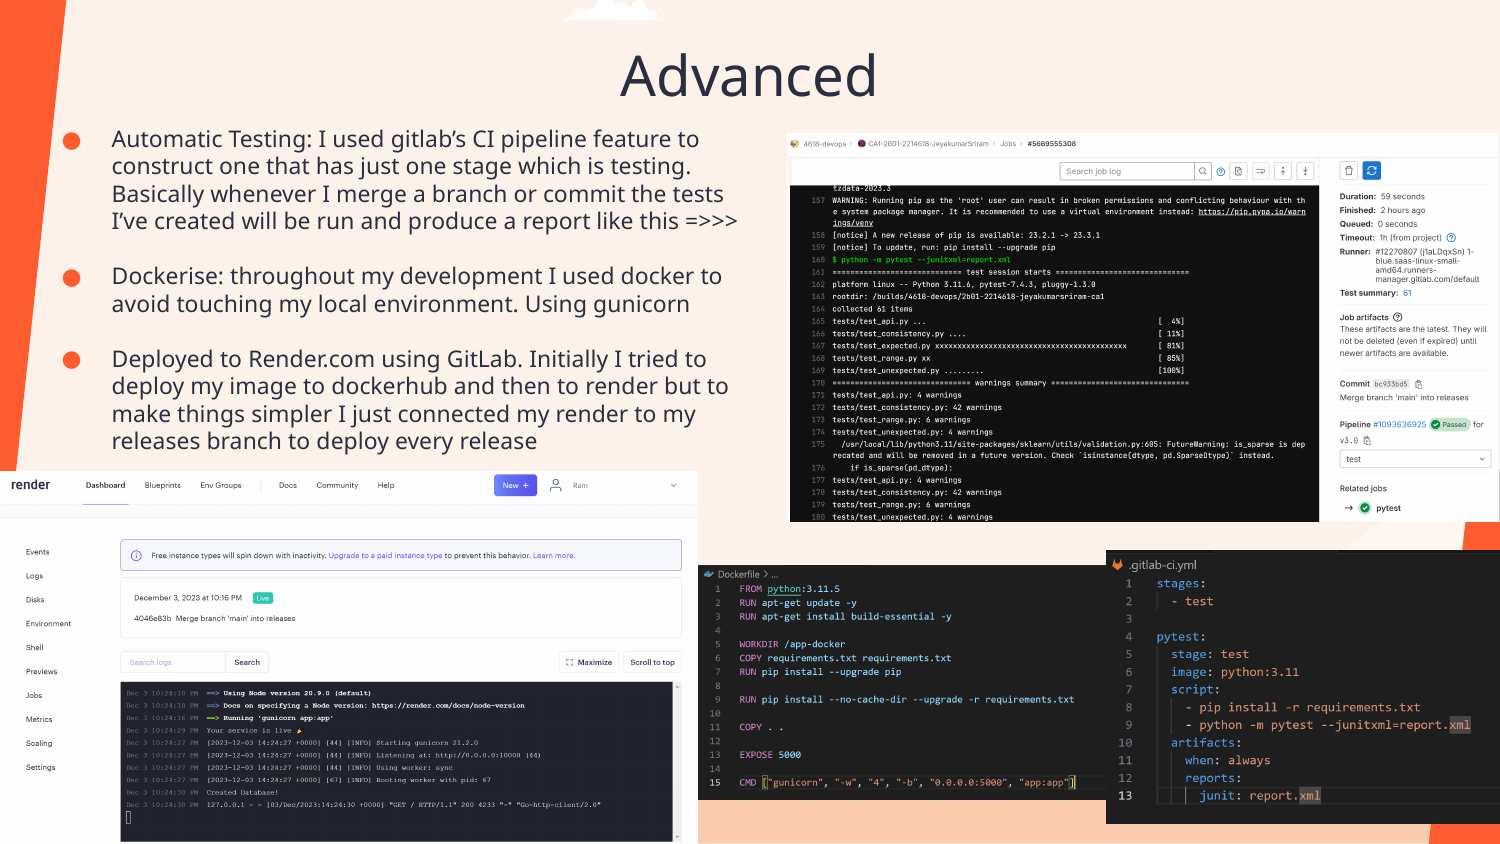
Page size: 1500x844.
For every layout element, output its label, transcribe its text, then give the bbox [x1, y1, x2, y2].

title Advanced [118, 24, 1382, 119]
picture [787, 133, 1500, 522]
picture [0, 471, 1500, 844]
subtitle Automatic Testing: I used gitlab’s CI pipeline feature to construct one that has just one stage which is testing. Basically whenever I merge a branch or commit the tests I’ve created will be run and produce a report like this =>>> Dockerise: throughout my development I used docker to avoid touching my local environment. Using gunicorn Deployed to Render.com using GitLab. Initially I tried to deploy my image to dockerhub and then to render but to make things simpler I just connected my render to my releases branch to deploy every release [21, 109, 764, 482]
